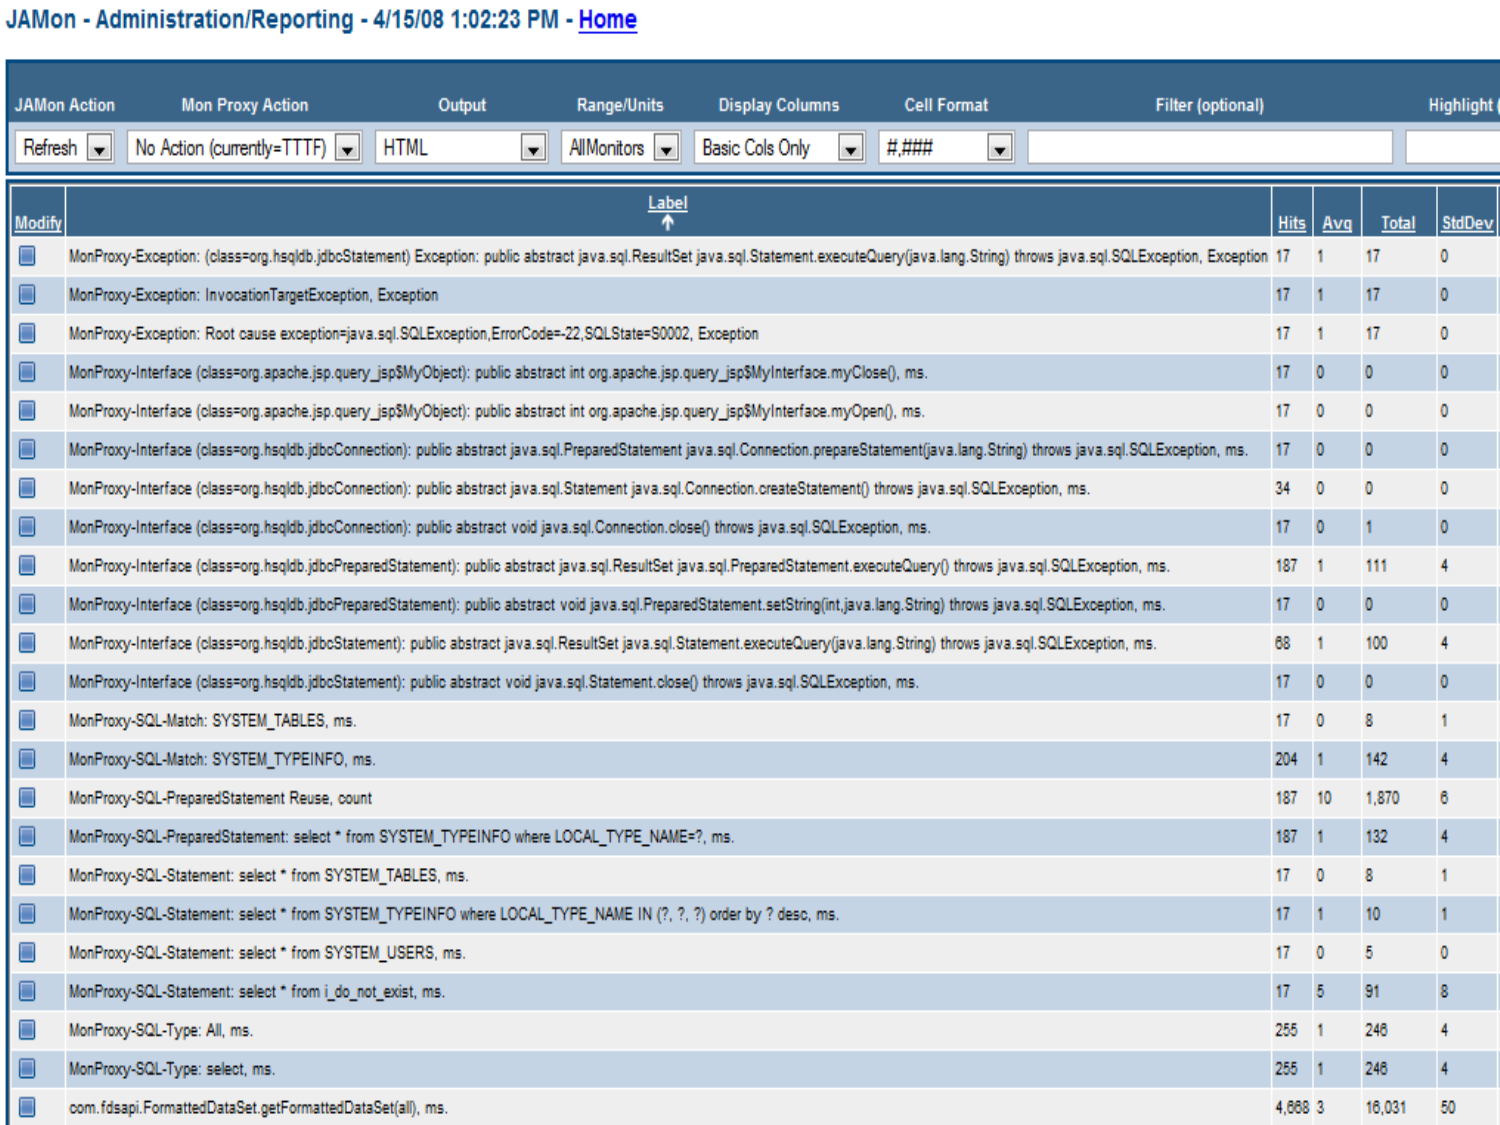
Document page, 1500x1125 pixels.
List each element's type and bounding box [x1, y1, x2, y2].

list [0, 0, 1500, 1125]
